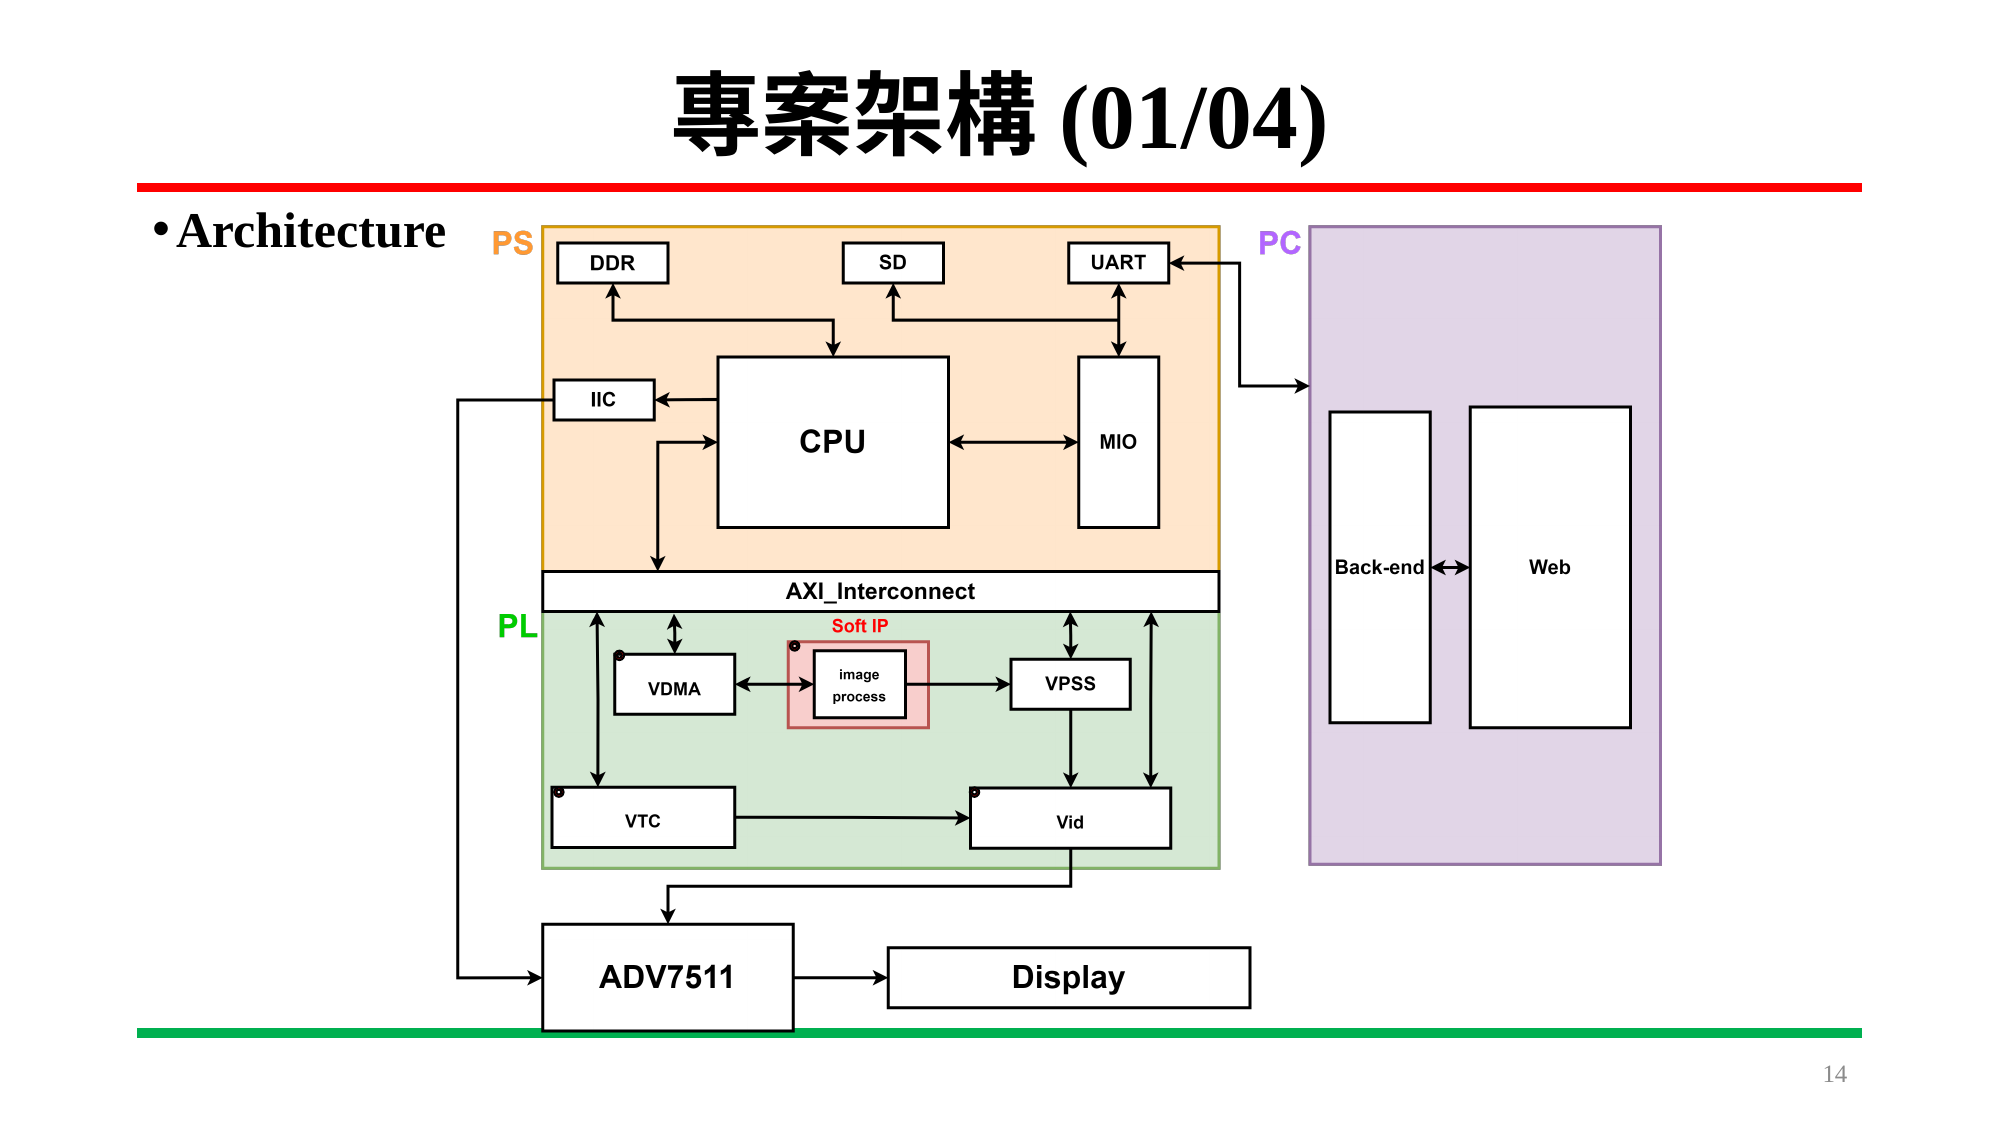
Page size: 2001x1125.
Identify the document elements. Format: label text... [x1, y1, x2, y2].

slide_number 14 [1412, 1042, 1863, 1103]
picture [439, 215, 1672, 1043]
title 專案架構(01/04) [137, 59, 1863, 178]
list Architecture [137, 197, 1863, 1024]
